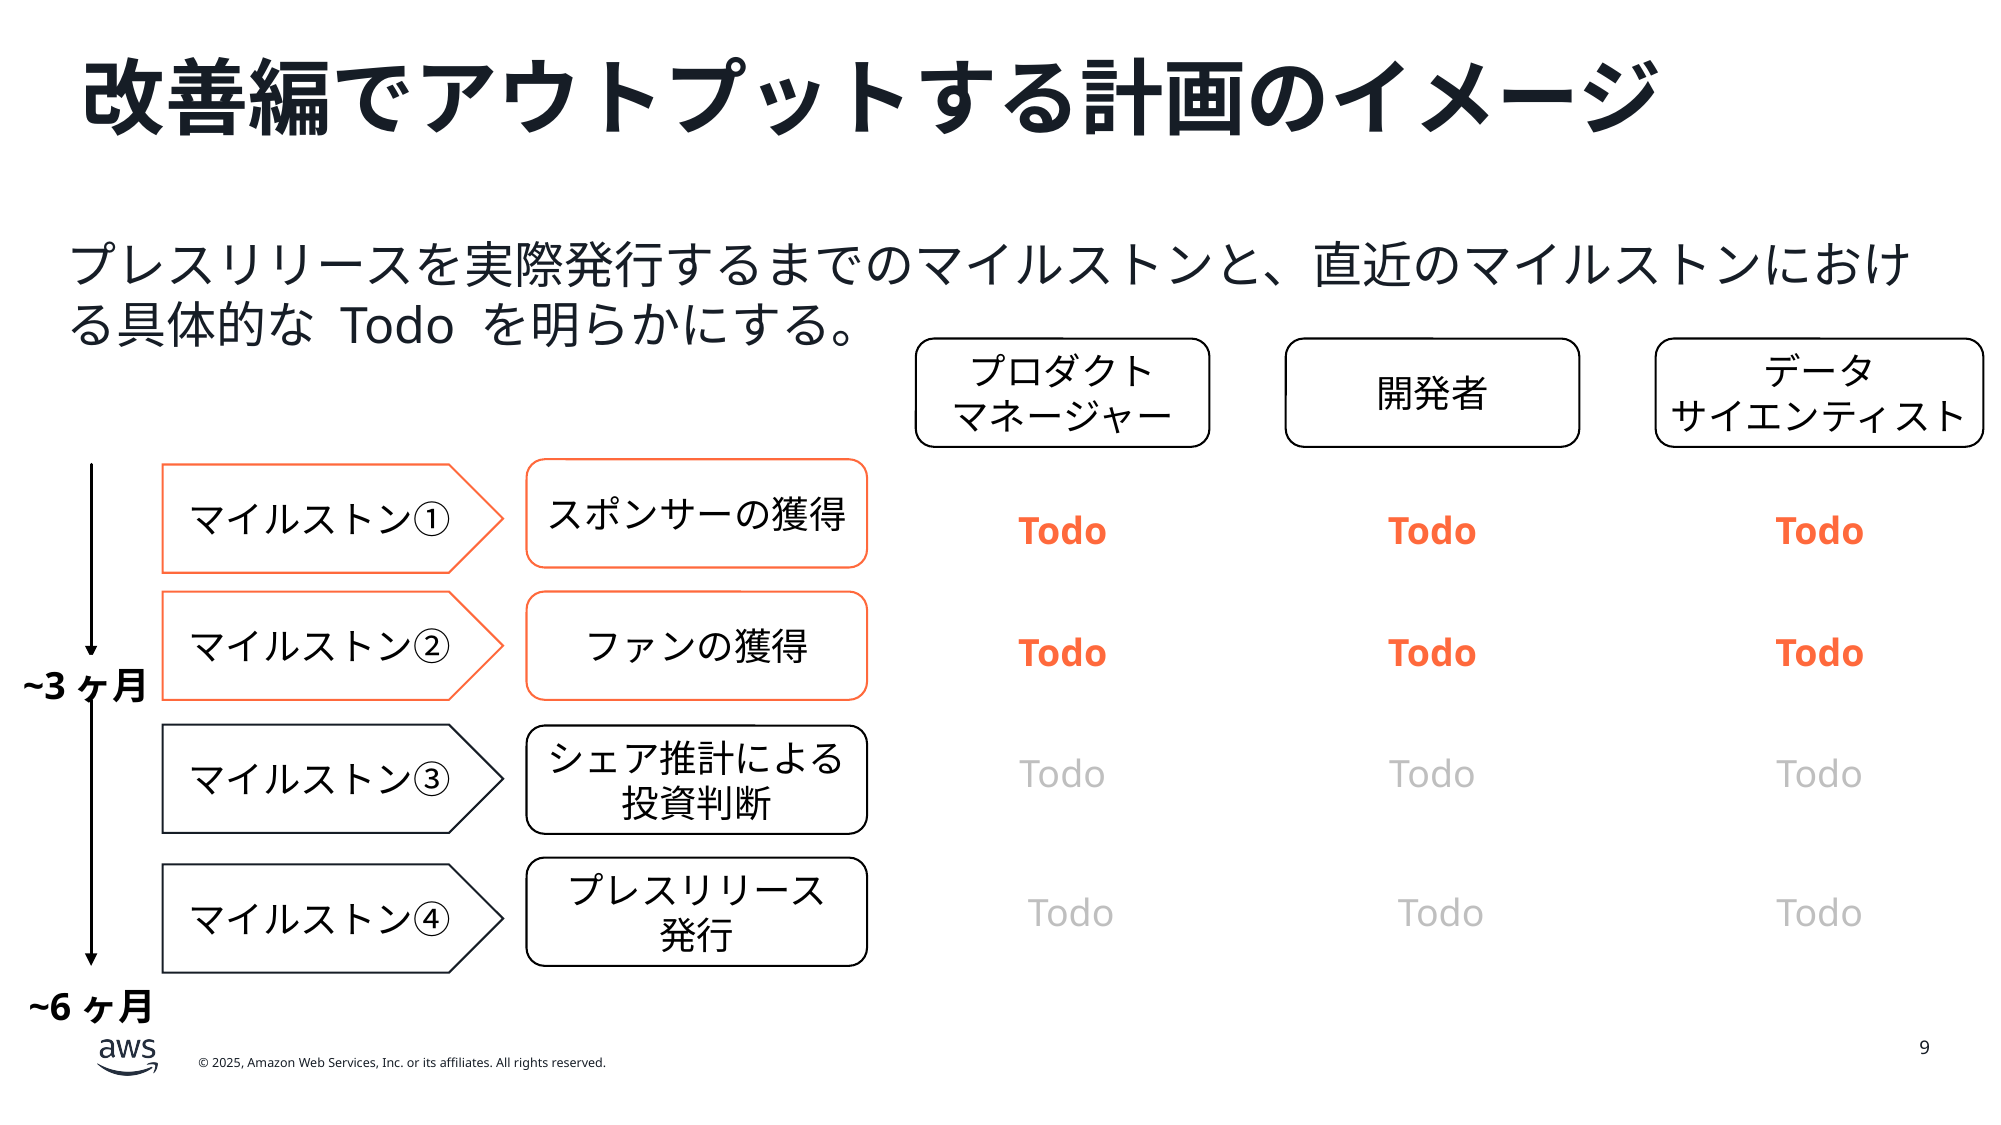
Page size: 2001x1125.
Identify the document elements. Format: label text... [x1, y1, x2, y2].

text_box シェア推計による投資判断 [525, 724, 869, 835]
text_box Todo [1285, 499, 1580, 560]
text_box Todo [1294, 881, 1588, 942]
text_box Todo [1673, 621, 1967, 682]
text_box Todo [1673, 742, 1967, 803]
text_box Todo [915, 621, 1210, 682]
text_box プロダクト マネージャー [914, 337, 1211, 448]
list プレスリリースを実際発行するまでのマイルストンと、直近のマイルストンにおける具体的な Todo を明らかにする。 [66, 225, 1945, 363]
text_box ファンの獲得 [525, 590, 869, 701]
text_box 開発者 [1284, 337, 1581, 448]
text_box Todo [915, 499, 1210, 560]
text_box ~6ヶ月 [0, 975, 185, 1036]
text_box マイルストン① [161, 463, 505, 574]
text_box スポンサーの獲得 [525, 458, 869, 569]
text_box プレスリリース 発行 [525, 856, 869, 967]
text_box データ サイエンティスト [1654, 337, 1985, 448]
picture [97, 1039, 158, 1076]
text_box Todo [924, 881, 1219, 942]
text_box Todo [1285, 742, 1580, 803]
text_box Todo [1285, 621, 1580, 682]
text_box マイルストン④ [161, 863, 505, 974]
text_box Todo [1673, 881, 1967, 942]
text_box Todo [915, 742, 1210, 803]
slide_number 9 [1495, 1018, 1945, 1079]
text_box マイルストン② [161, 590, 505, 701]
title 改善編でアウトプットする計画のイメージ [66, 48, 1945, 150]
text_box ~3ヶ月 [0, 654, 91, 715]
text_box ~3ヶ月 [92, 654, 179, 715]
text_box Todo [1673, 499, 1967, 560]
text_box マイルストン③ [161, 723, 505, 834]
